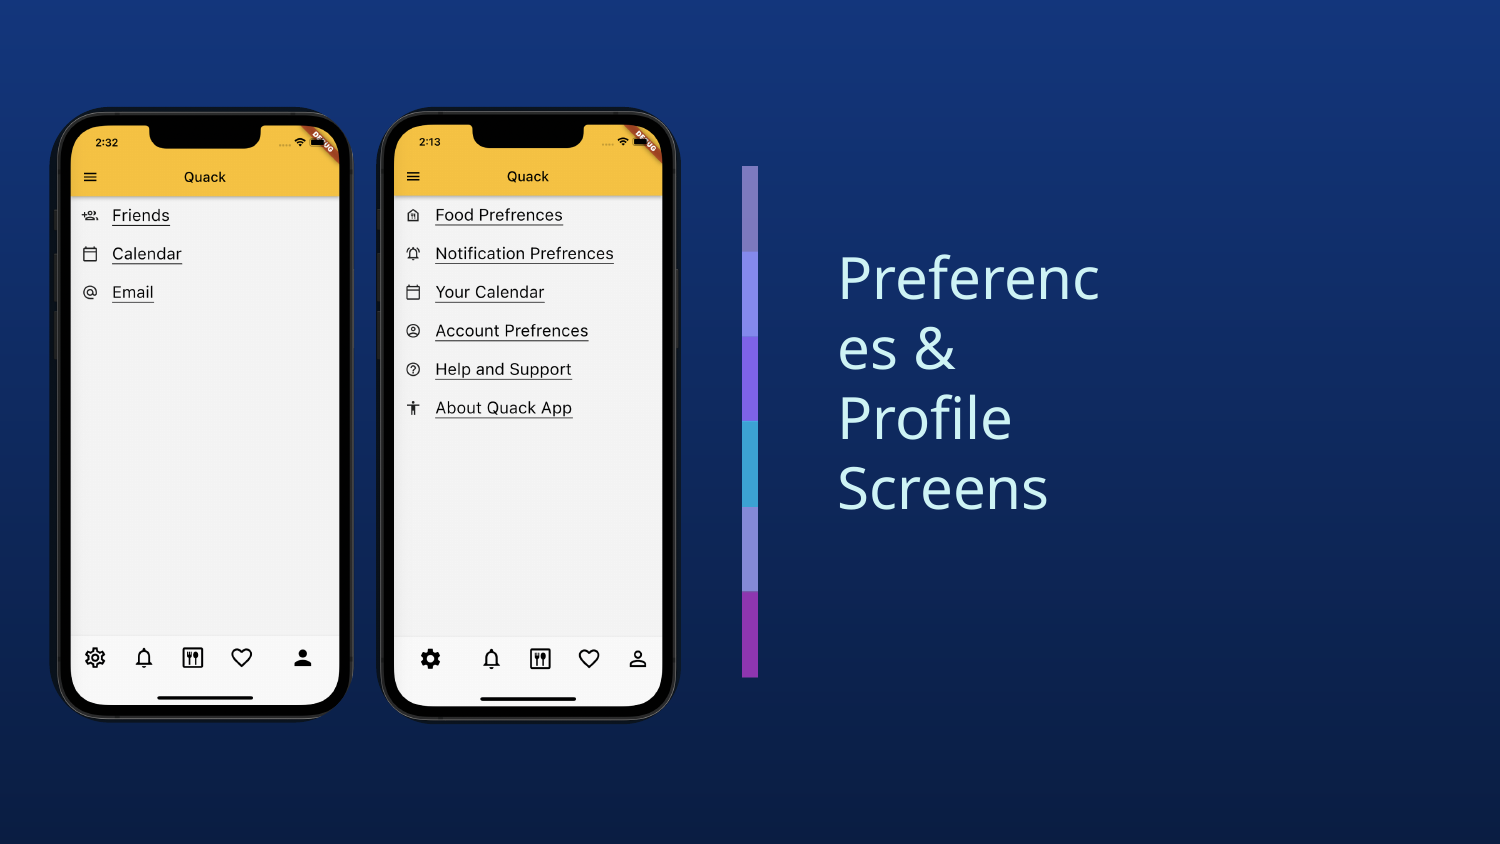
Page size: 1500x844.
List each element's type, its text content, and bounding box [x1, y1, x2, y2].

title Preferences & Profile Screens [822, 295, 1135, 536]
picture [375, 106, 682, 725]
picture [49, 106, 355, 723]
